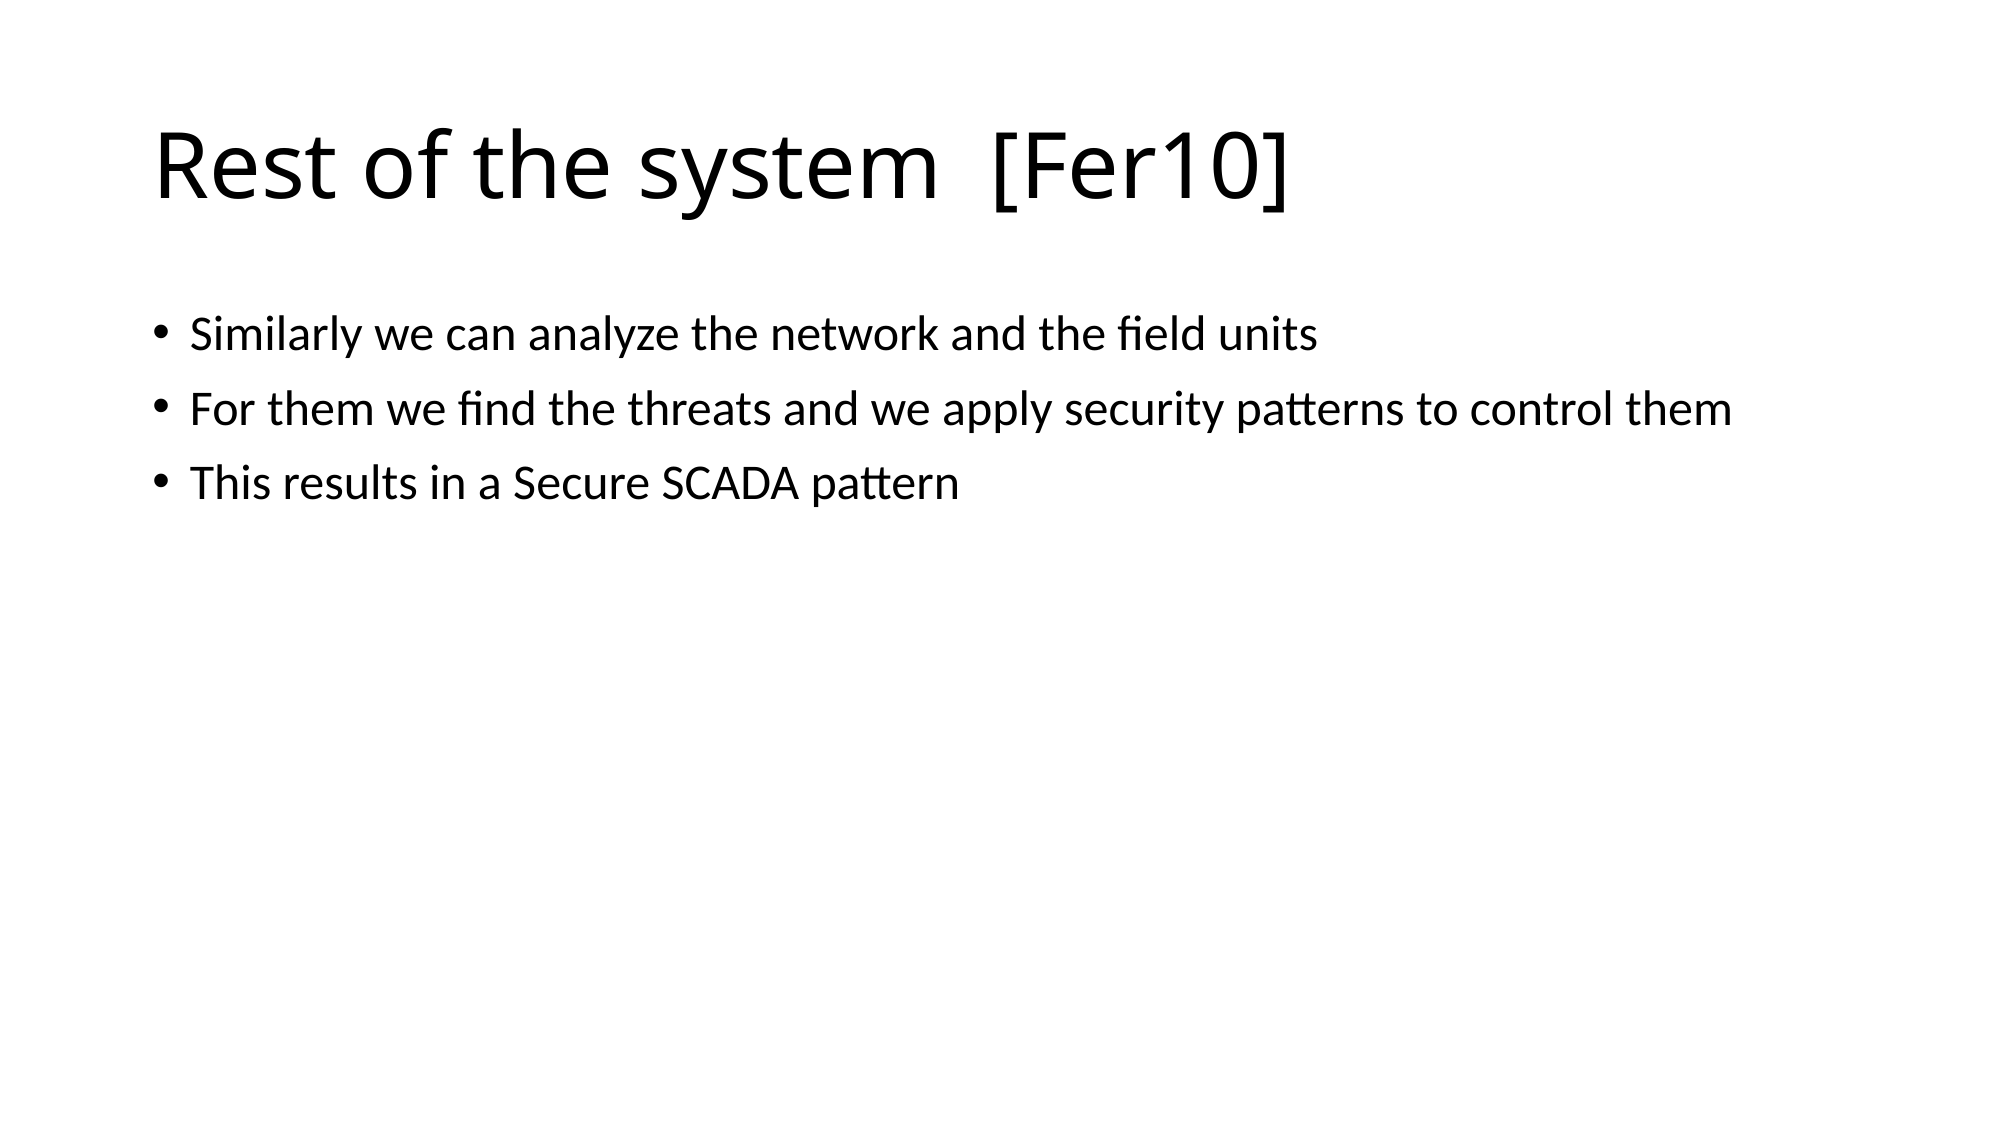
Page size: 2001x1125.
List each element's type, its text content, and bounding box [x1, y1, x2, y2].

list Similarly we can analyze the network and the field units For them we find the threats and we apply security patterns to control them This results in a Secure SCADA pattern [137, 299, 1863, 1014]
title Rest of the system [Fer10] [137, 59, 1863, 278]
